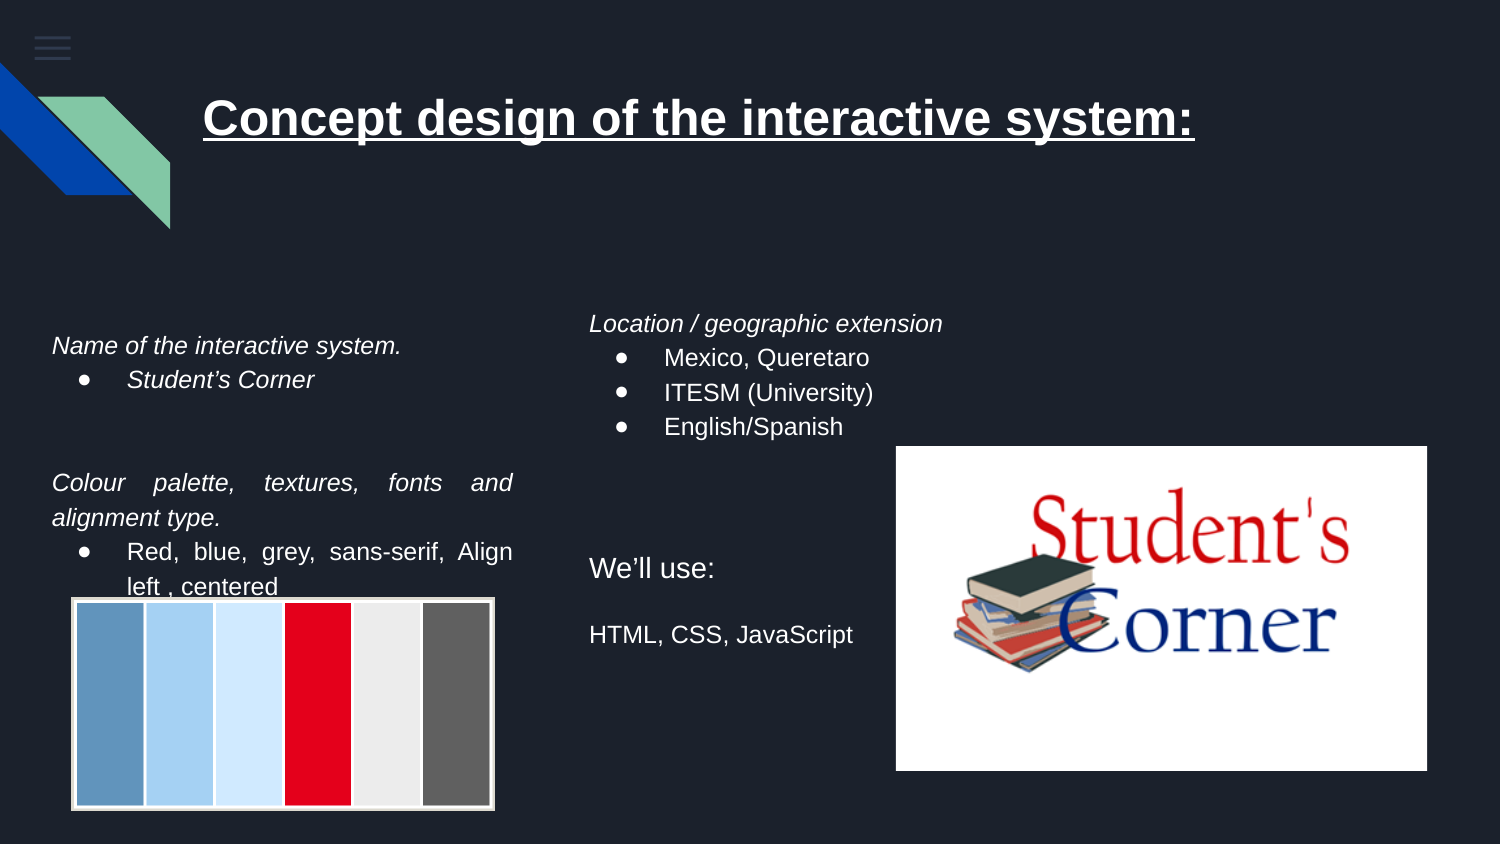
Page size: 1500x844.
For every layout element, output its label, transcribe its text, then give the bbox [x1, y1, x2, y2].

text_box Location / geographic extension Mexico, Queretaro ITESM (University) English/Spanish We’ll use: HTML, CSS, JavaScript [574, 277, 970, 670]
text_box Name of the interactive system. Student’s Corner Colour palette, textures, fonts and alignment type. Red, blue, grey, sans-serif, Align left , centered [36, 216, 529, 709]
picture [70, 597, 495, 811]
title Concept design of the interactive system: [187, 61, 1298, 160]
picture [895, 445, 1428, 771]
